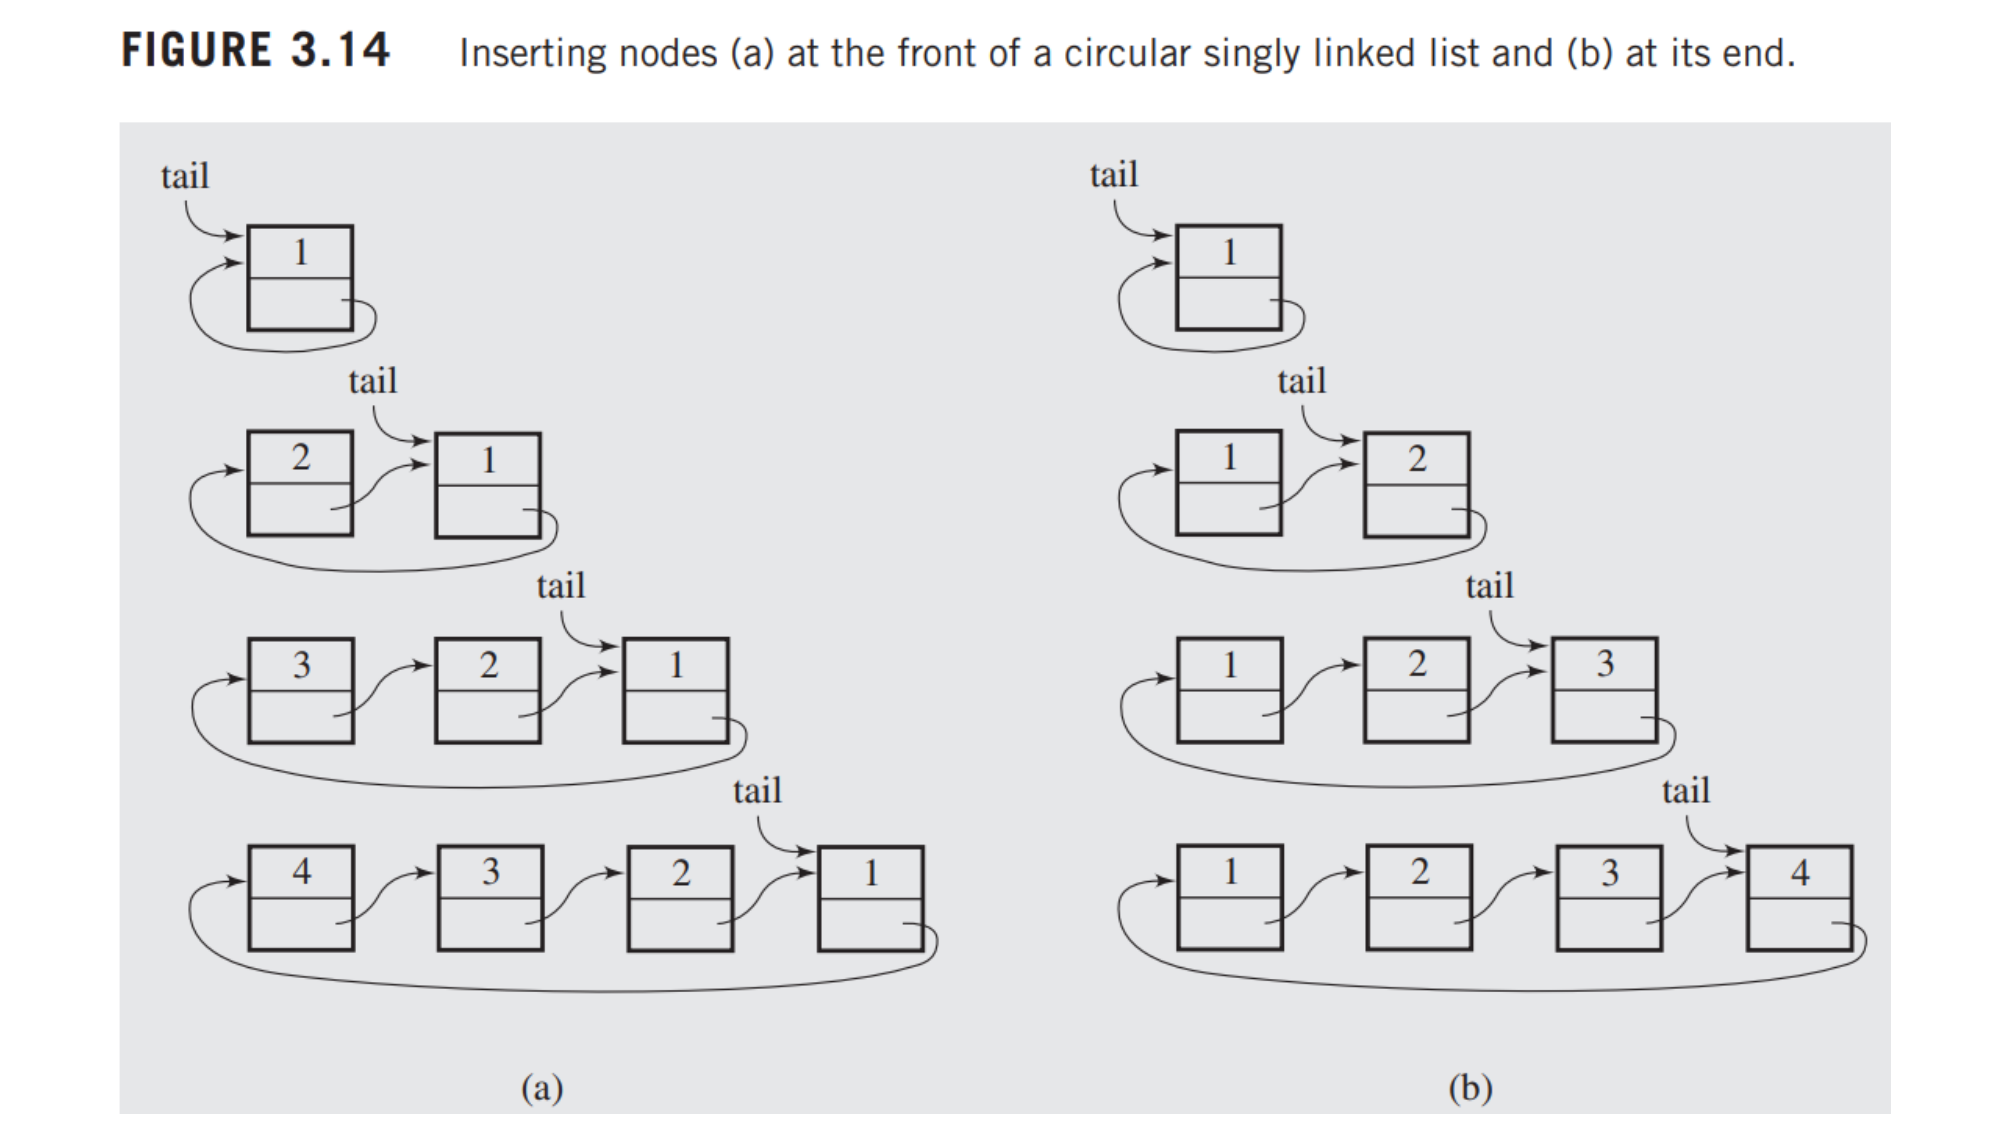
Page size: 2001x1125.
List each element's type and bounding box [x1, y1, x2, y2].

picture [109, 10, 1891, 1115]
